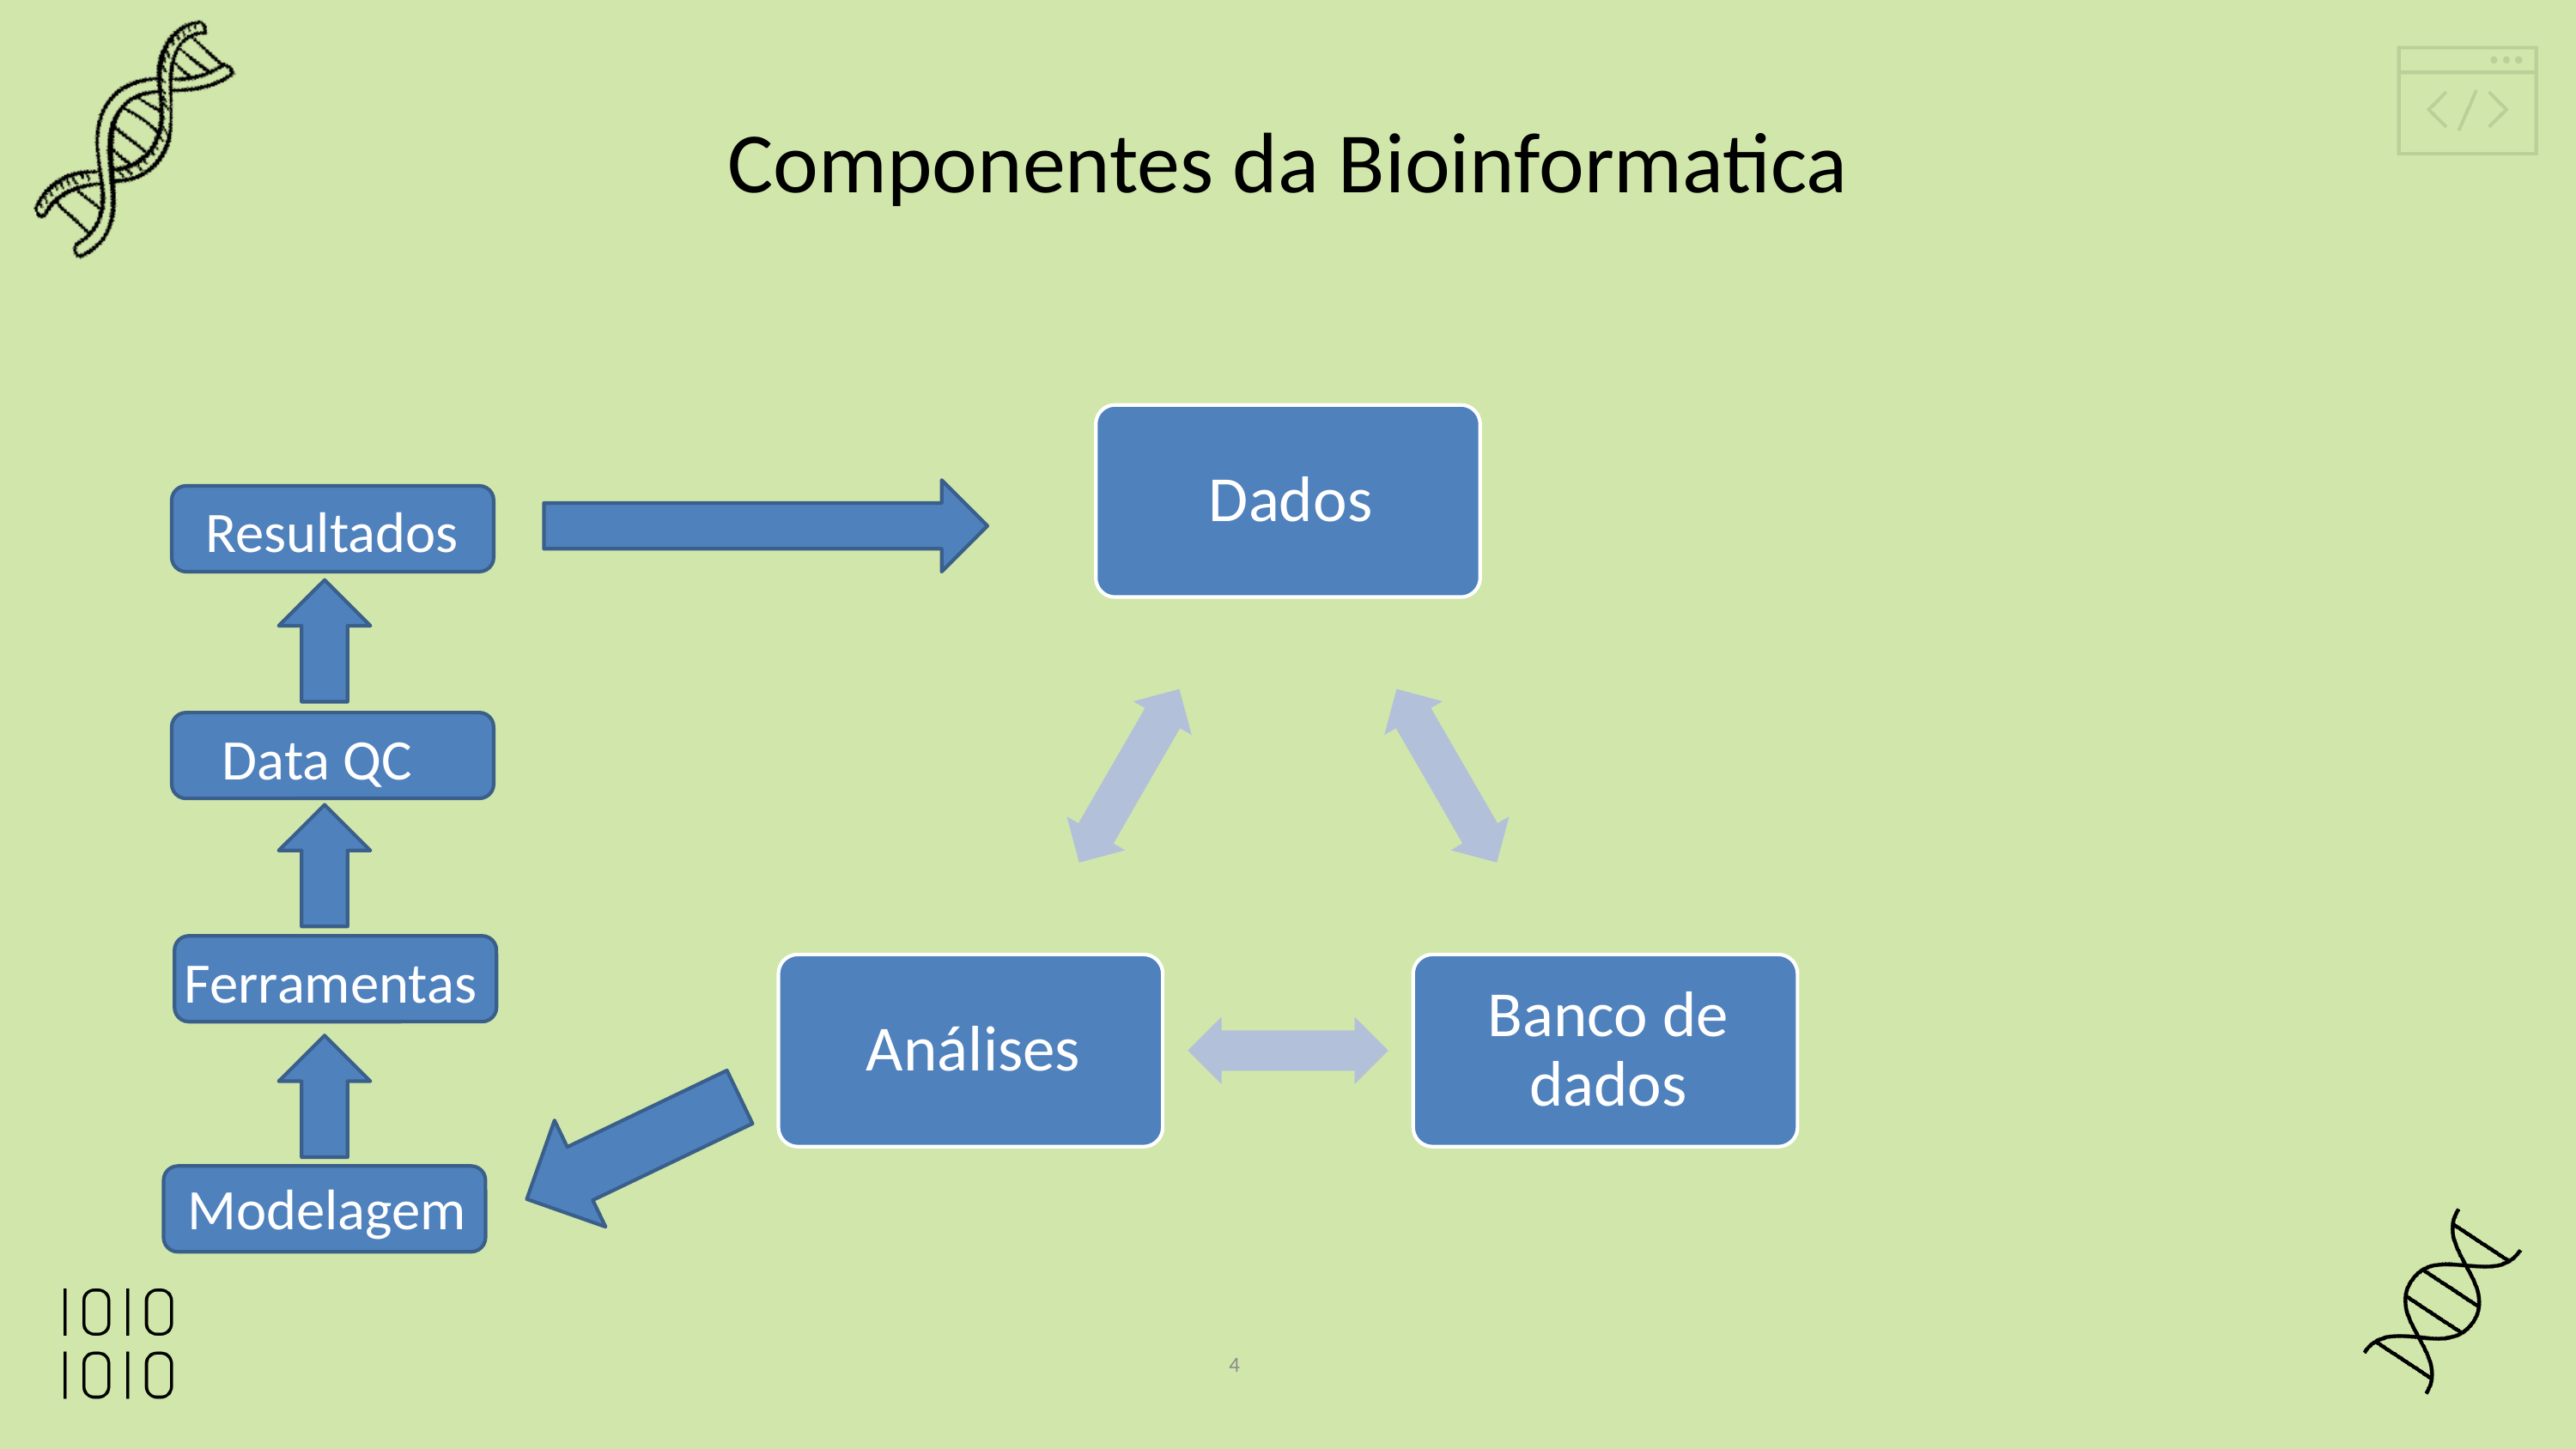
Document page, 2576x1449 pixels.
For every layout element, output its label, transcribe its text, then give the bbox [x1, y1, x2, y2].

picture [2313, 1172, 2571, 1430]
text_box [708, 404, 1868, 1148]
text_box [169, 483, 496, 574]
text_box [169, 711, 496, 801]
text_box [161, 1164, 488, 1254]
text_box [276, 803, 373, 929]
text_box [525, 1079, 704, 1229]
text_box [276, 1034, 373, 1160]
text_box Modelagem [174, 1166, 483, 1248]
picture [0, 0, 289, 295]
text_box Componentes da Bioinformatica [638, 100, 1938, 216]
text_box [276, 578, 373, 704]
text_box [177, 934, 499, 1019]
text_box Data QC [210, 716, 472, 797]
slide_number 4 [952, 1337, 1254, 1390]
text_box Resultados [193, 489, 485, 571]
picture [42, 1268, 194, 1419]
text_box [542, 500, 703, 551]
text_box [179, 1021, 491, 1024]
text_box Ferramentas [171, 939, 494, 1021]
picture [2382, 15, 2553, 185]
